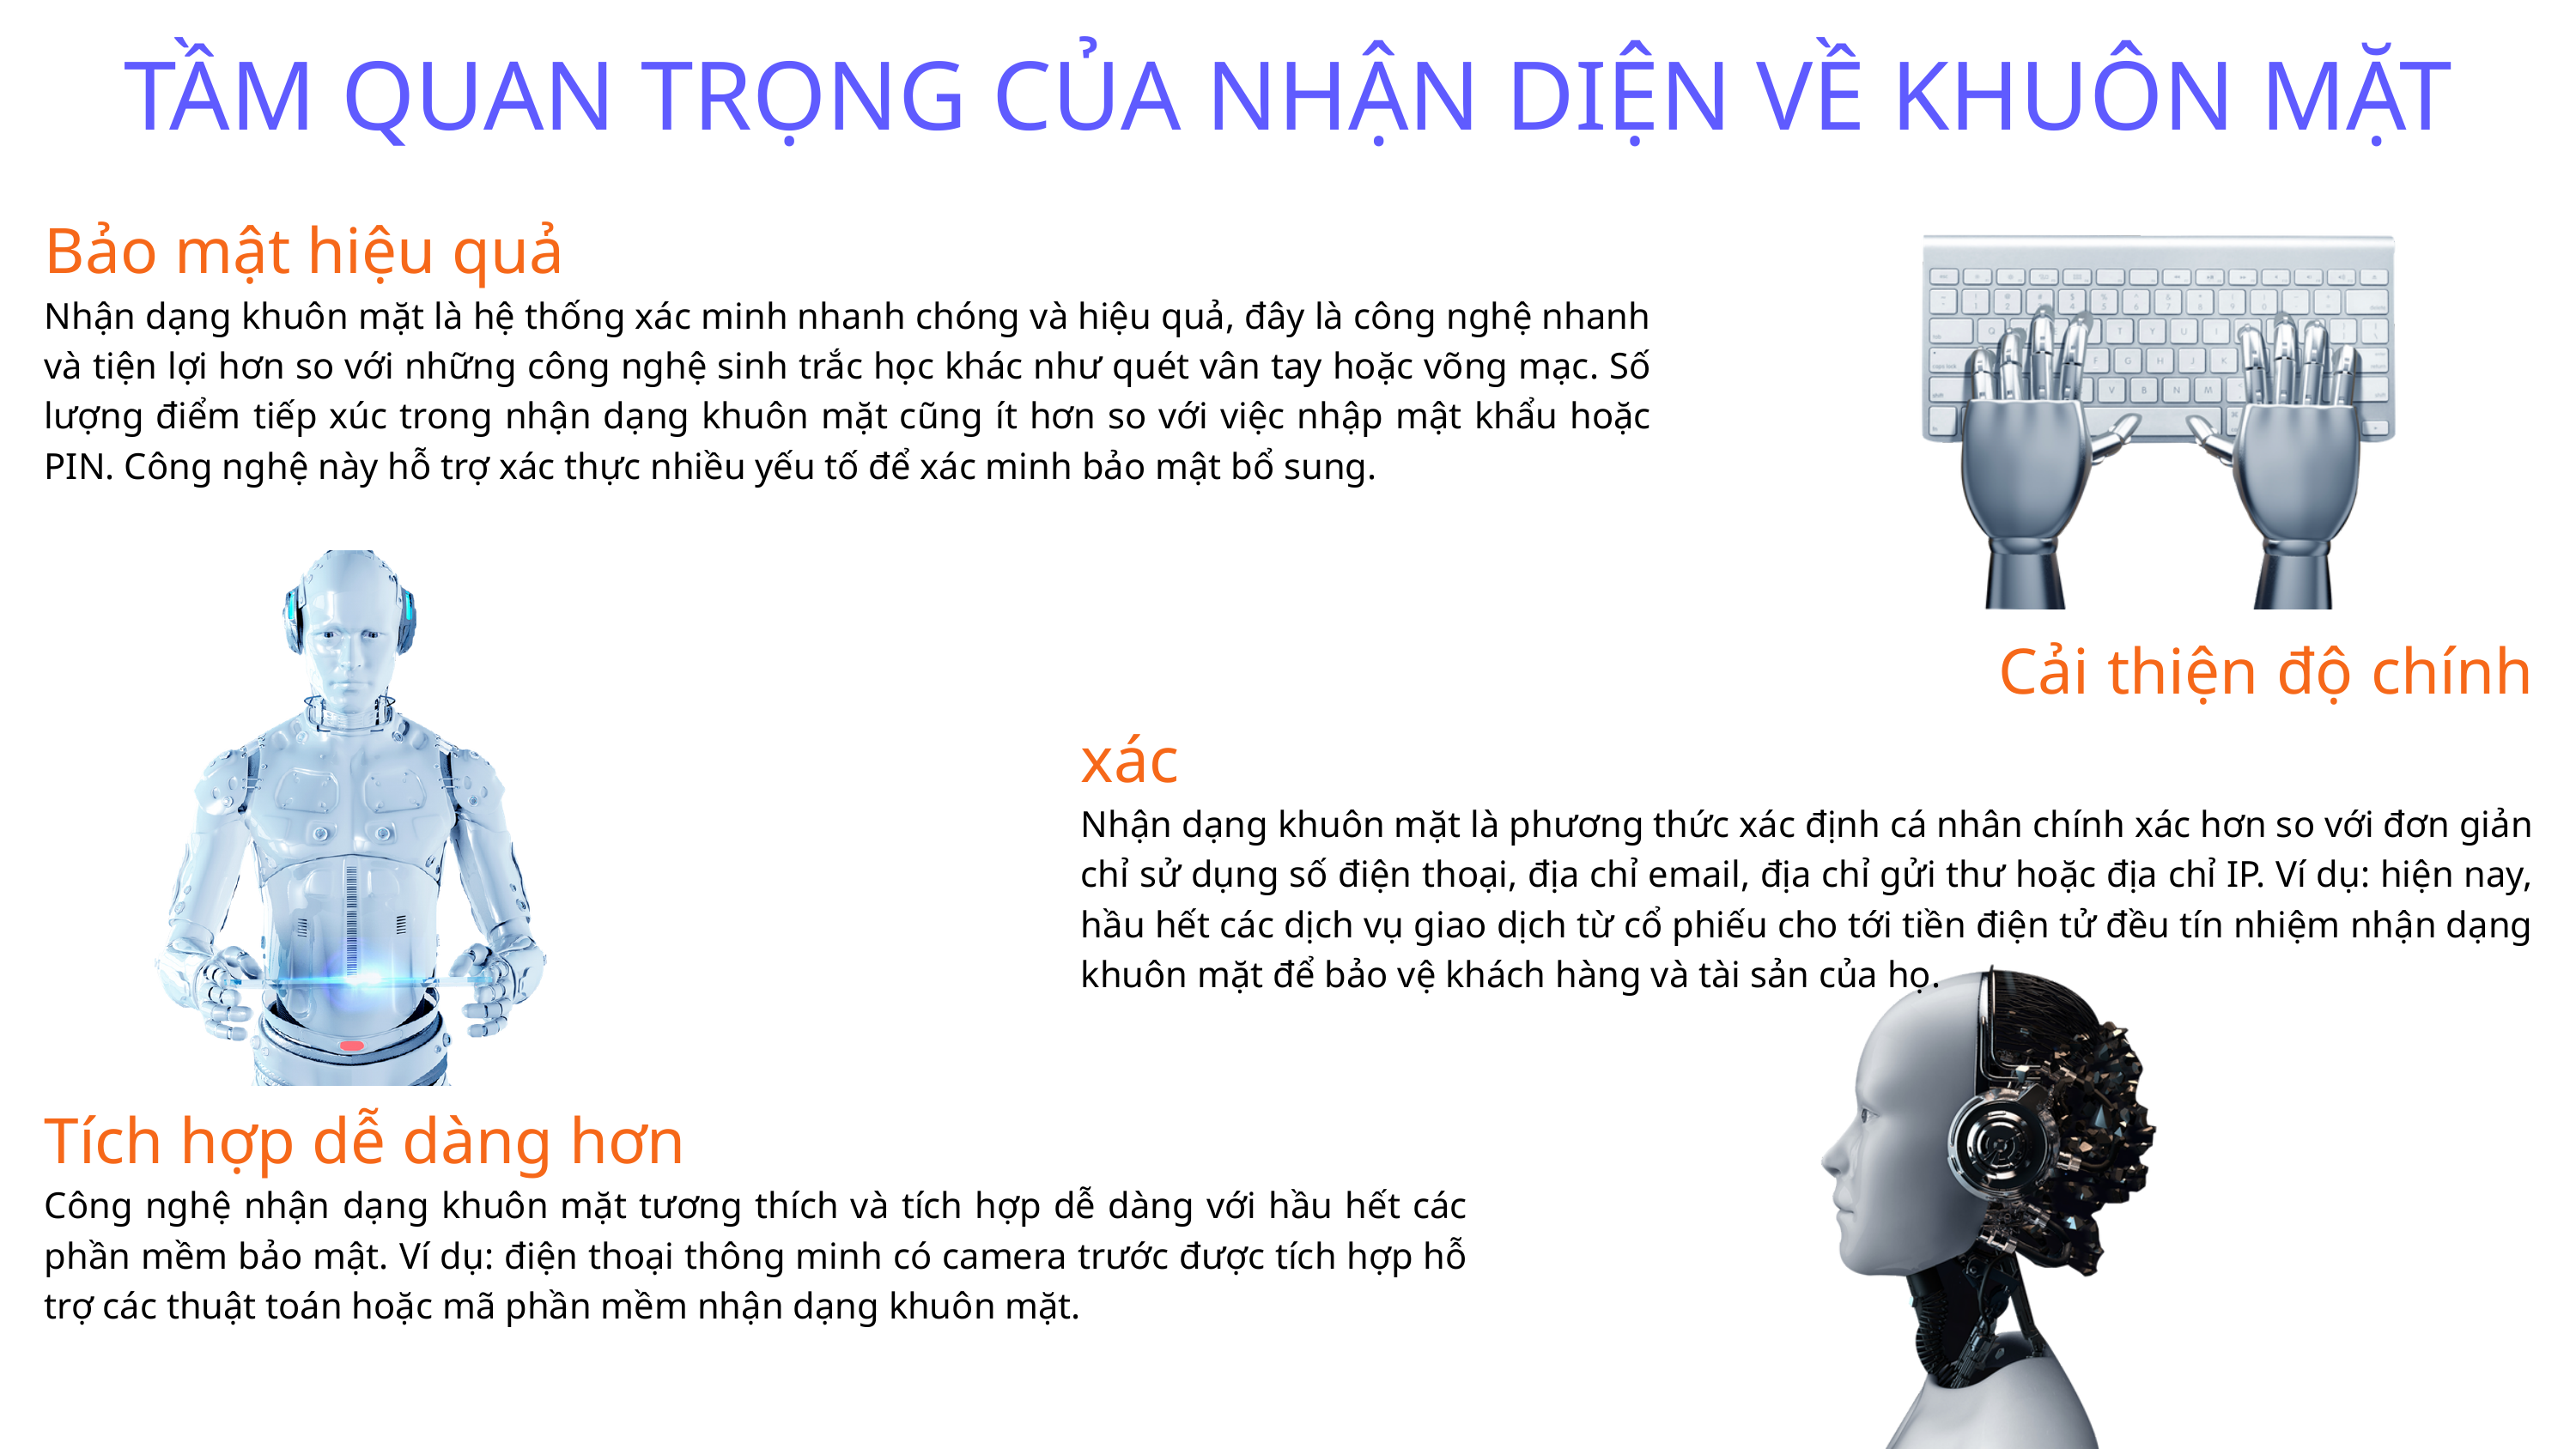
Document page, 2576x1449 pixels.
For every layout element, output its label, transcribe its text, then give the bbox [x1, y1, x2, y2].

text_box TẦM QUAN TRỌNG CỦA NHẬN DIỆN VỀ KHUÔN MẶT [44, 15, 2534, 149]
text_box Tích hợp dễ dàng hơn Công nghệ nhận dạng khuôn mặt tương thích và tích hợp dễ dàng với hầu hết các phần mềm bảo mật. Ví dụ: điện thoại thông minh có camera trước được tích hợp hỗ trợ các thuật toán hoặc mã phần mềm nhận dạng khuôn mặt. [44, 1088, 1468, 1376]
text_box Bảo mật hiệu quả Nhận dạng khuôn mặt là hệ thống xác minh nhanh chóng và hiệu quả, đây là công nghệ nhanh và tiện lợi hơn so với những công nghệ sinh trắc học khác như quét vân tay hoặc võng mạc. Số lượng điểm tiếp xúc trong nhận dạng khuôn mặt cũng ít hơn so với việc nhập mật khẩu hoặc PIN. Công nghệ này hỗ trợ xác thực nhiều yếu tố để xác minh bảo mật bổ sung. [44, 198, 1652, 537]
text_box [1720, 1046, 2229, 1449]
text_box [144, 550, 568, 1086]
text_box [1851, 181, 2457, 610]
text_box Cải thiện độ chính xác Nhận dạng khuôn mặt là phương thức xác định cá nhân chính xác hơn so với đơn giản chỉ sử dụng số điện thoại, địa chỉ email, địa chỉ gửi thư hoặc địa chỉ IP. Ví dụ: hiện nay, hầu hết các dịch vụ giao dịch từ cổ phiếu cho tới tiền điện tử đều tín nhiệm nhận dạng khuôn mặt để bảo vệ khách hàng và tài sản của họ. [1080, 619, 2534, 1046]
